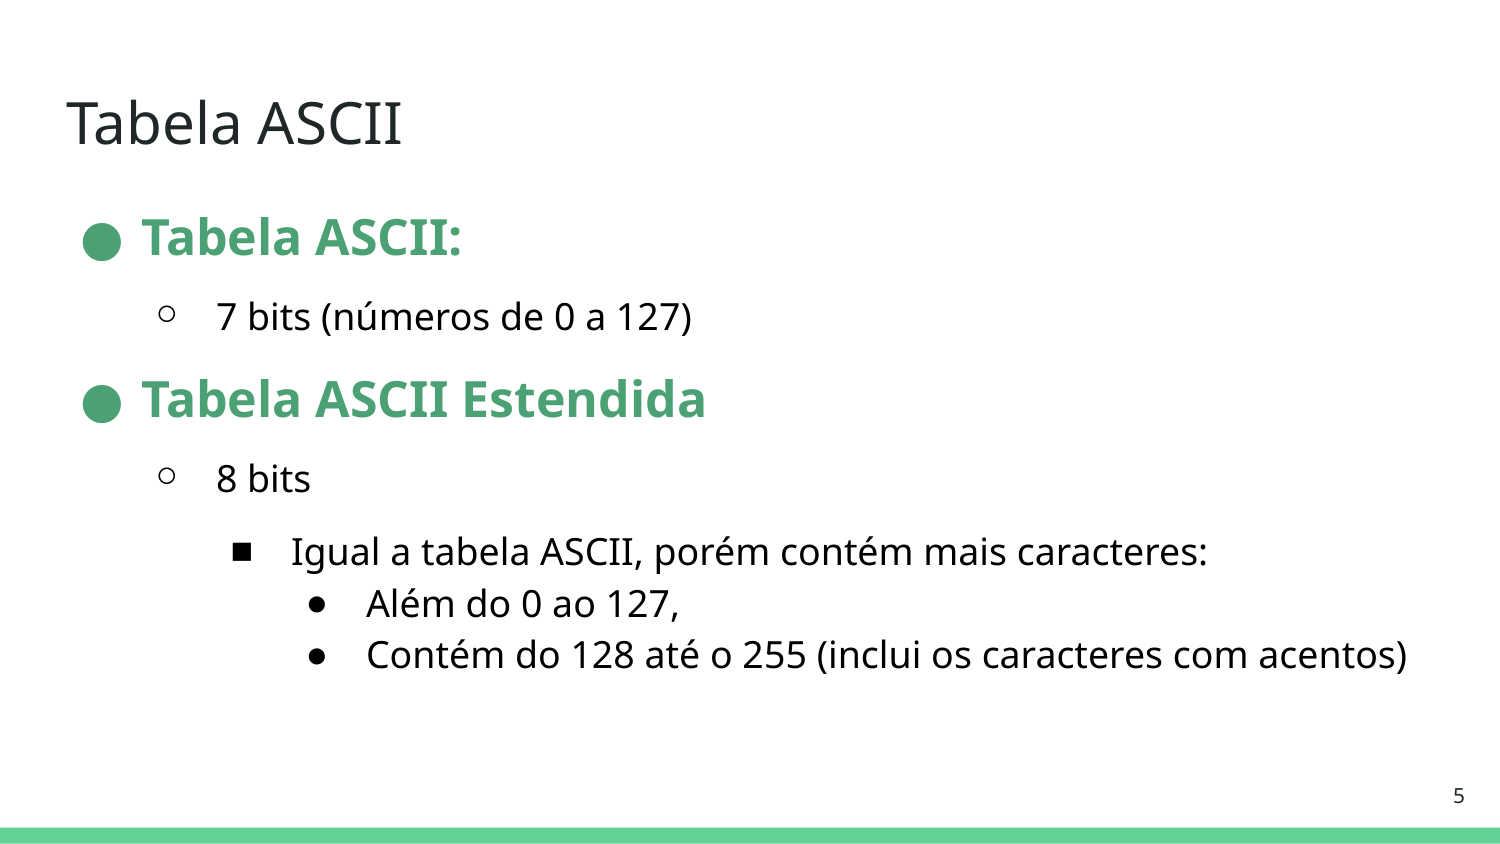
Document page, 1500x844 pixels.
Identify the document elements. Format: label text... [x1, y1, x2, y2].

slide_number 5 [1389, 764, 1480, 830]
title Tabela ASCII [51, 60, 1449, 155]
list Tabela ASCII: 7 bits (números de 0 a 127) Tabela ASCII Estendida 8 bits Igual a tabela ASCII, porém contém mais caracteres: Além do 0 ao 127, Contém do 128 até o 255 (inclui os caracteres com acentos) [51, 189, 1449, 750]
